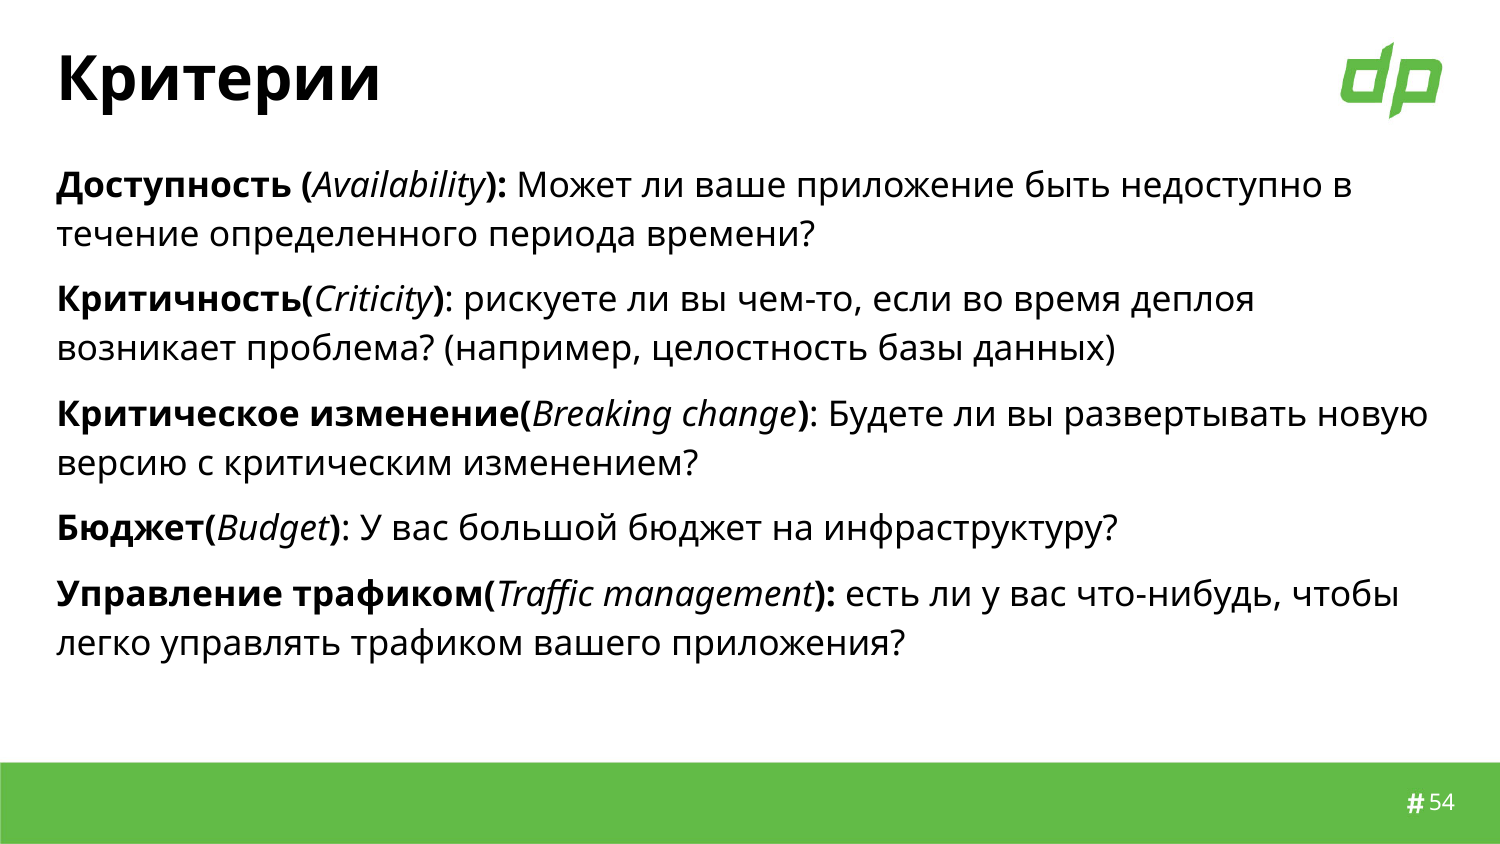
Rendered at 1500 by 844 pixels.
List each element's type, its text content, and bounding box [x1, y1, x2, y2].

title Критерии [45, 41, 1320, 120]
picture [0, 0, 1500, 844]
slide_number ‹#› [1417, 781, 1482, 826]
list Доступность (Availability): Может ли ваше приложение быть недоступно в течение определенного периода времени? Критичность(Criticity): рискуете ли вы чем-то, если во время деплоя возникает проблема? (например, целостность базы данных) Критическое изменение(Breaking change): Будете ли вы развертывать новую версию с критическим изменением? Бюджет(Budget): У вас большой бюджет на инфраструктуру? Управление трафиком(Traffic management): есть ли у вас что-нибудь, чтобы легко управлять трафиком вашего приложения? [45, 150, 1455, 750]
